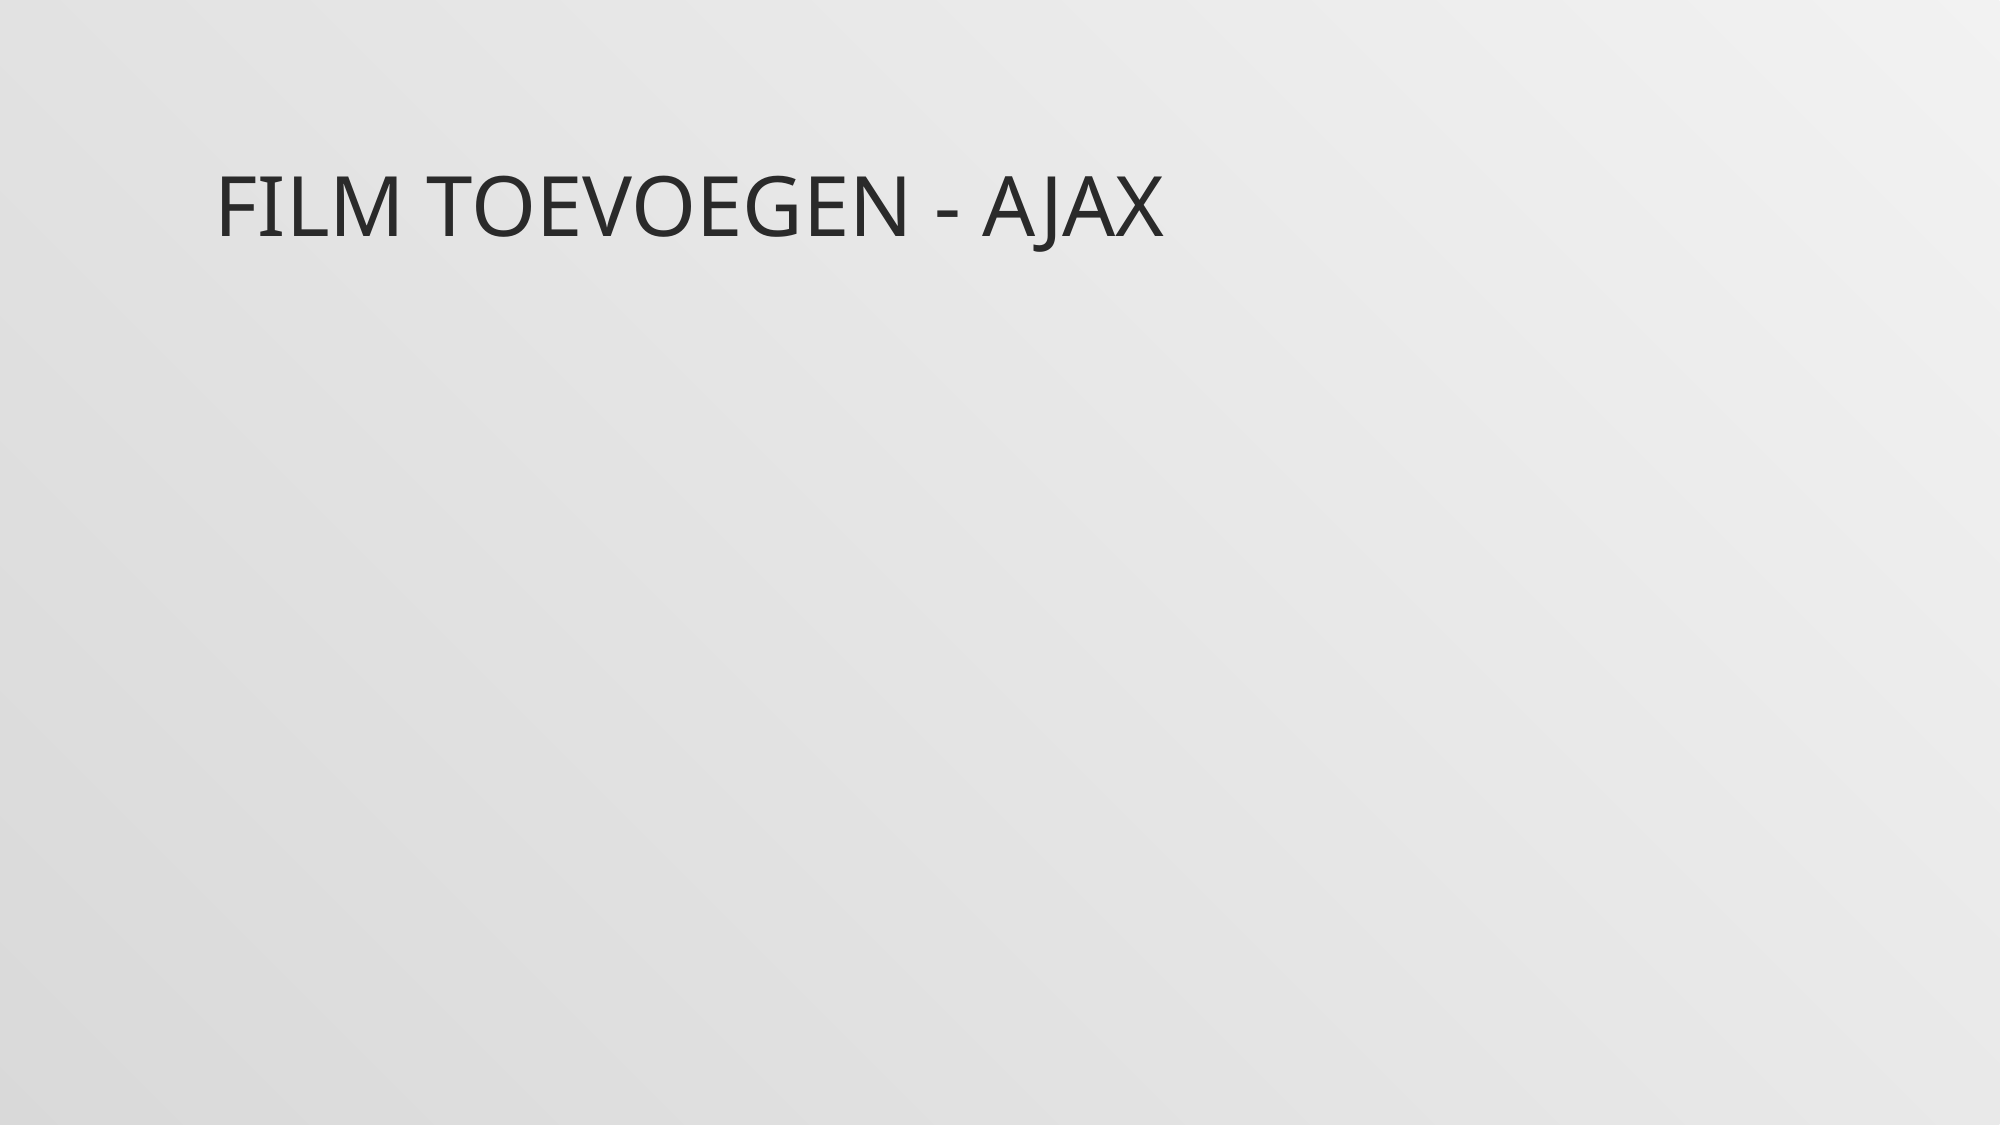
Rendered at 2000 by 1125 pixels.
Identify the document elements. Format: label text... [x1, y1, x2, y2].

title Film toevoegen - AJAX [199, 45, 1800, 263]
